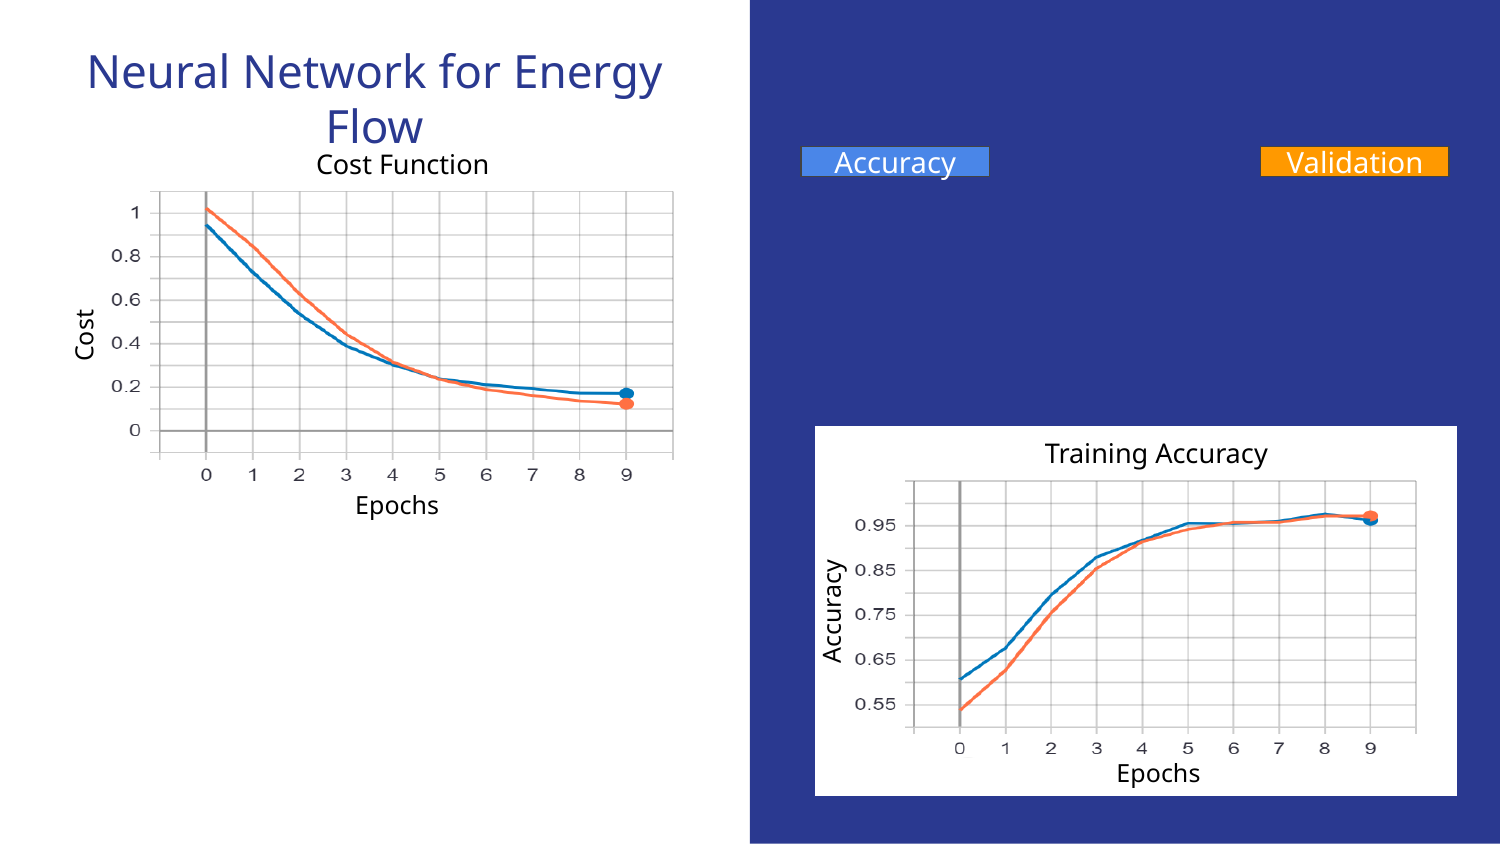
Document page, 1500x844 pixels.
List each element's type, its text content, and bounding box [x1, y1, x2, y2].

text_box Cost [53, 205, 99, 466]
text_box Validation [1260, 146, 1450, 177]
picture [843, 471, 1430, 759]
text_box Epochs [1017, 767, 1300, 801]
text_box Epochs [245, 499, 549, 532]
text_box [59, 466, 245, 526]
text_box [814, 425, 1029, 480]
text_box Training Accuracy [1029, 421, 1312, 470]
text_box Neural Network for Energy Flow [24, 27, 725, 202]
text_box [814, 737, 1017, 797]
text_box [1300, 425, 1459, 797]
text_box Accuracy [800, 480, 838, 737]
text_box Accuracy [800, 146, 990, 177]
text_box [549, 202, 710, 526]
picture [104, 180, 690, 491]
